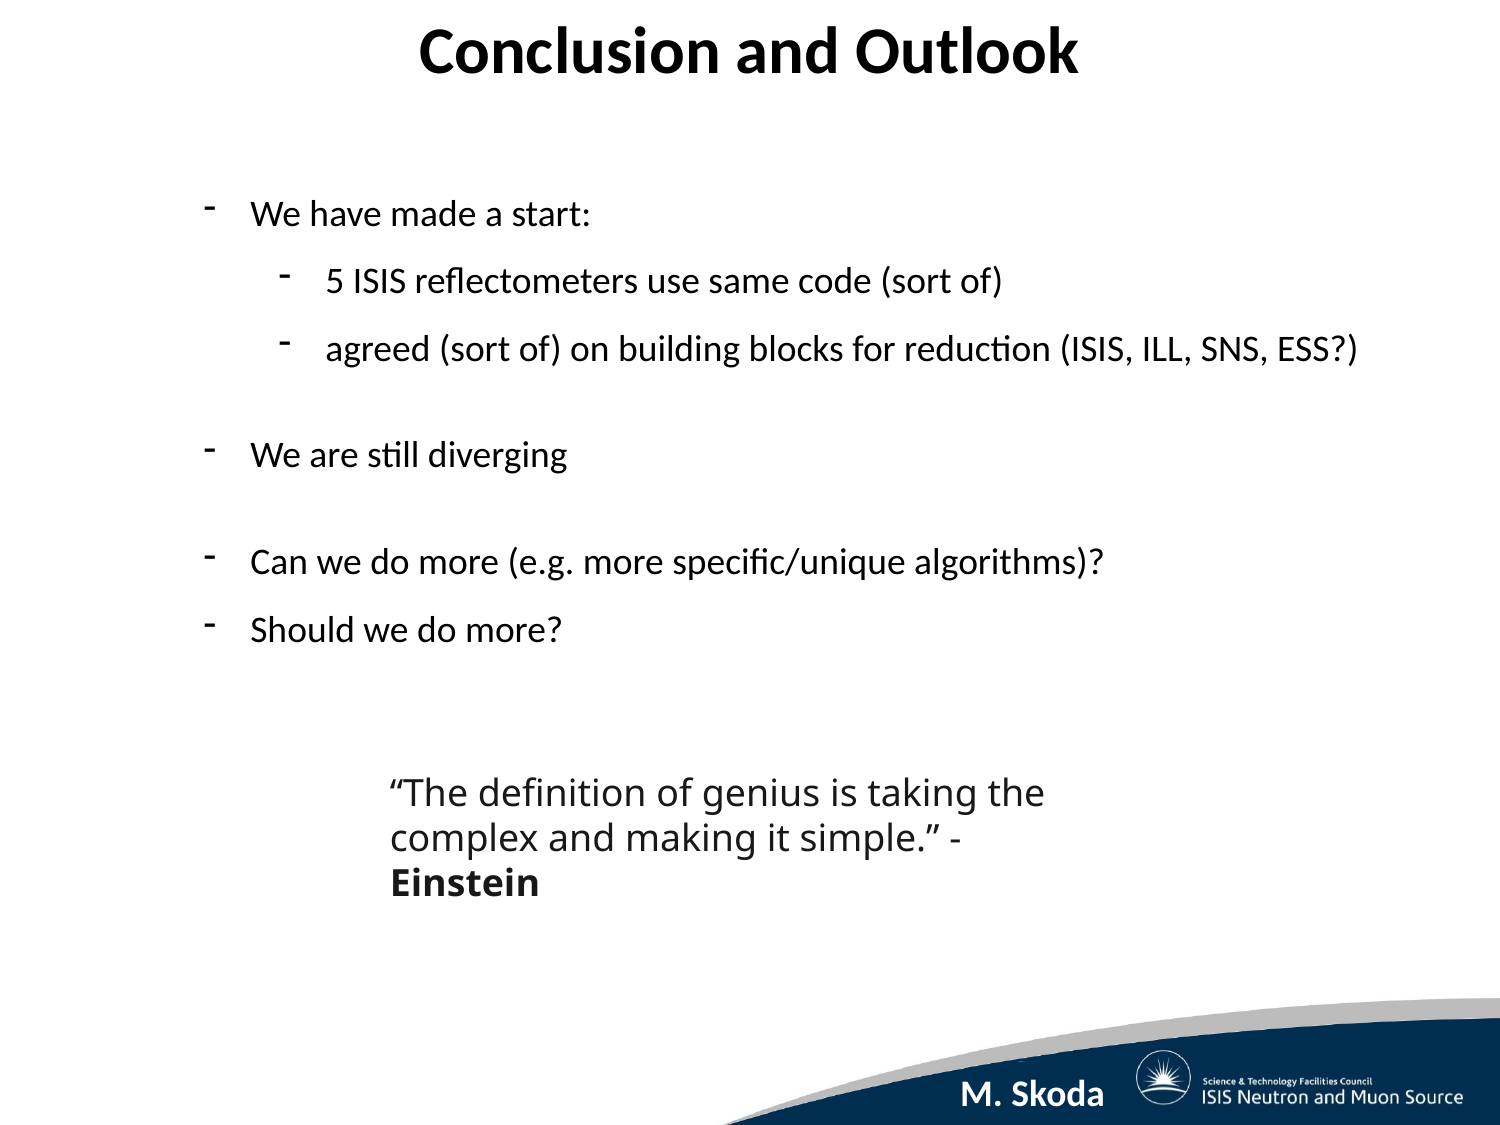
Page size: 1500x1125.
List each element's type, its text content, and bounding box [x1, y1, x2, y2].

text_box Conclusion and Outlook [0, 0, 1500, 95]
text_box We have made a start: 5 ISIS reflectometers use same code (sort of) agreed (sort of) on building blocks for reduction (ISIS, ILL, SNS, ESS?) We are still diverging Can we do more (e.g. more specific/unique algorithms)? Should we do more? [188, 158, 1382, 658]
picture [0, 455, 1500, 1125]
text_box “The definition of genius is taking the complex and making it simple.” - Einstein [374, 761, 1125, 912]
